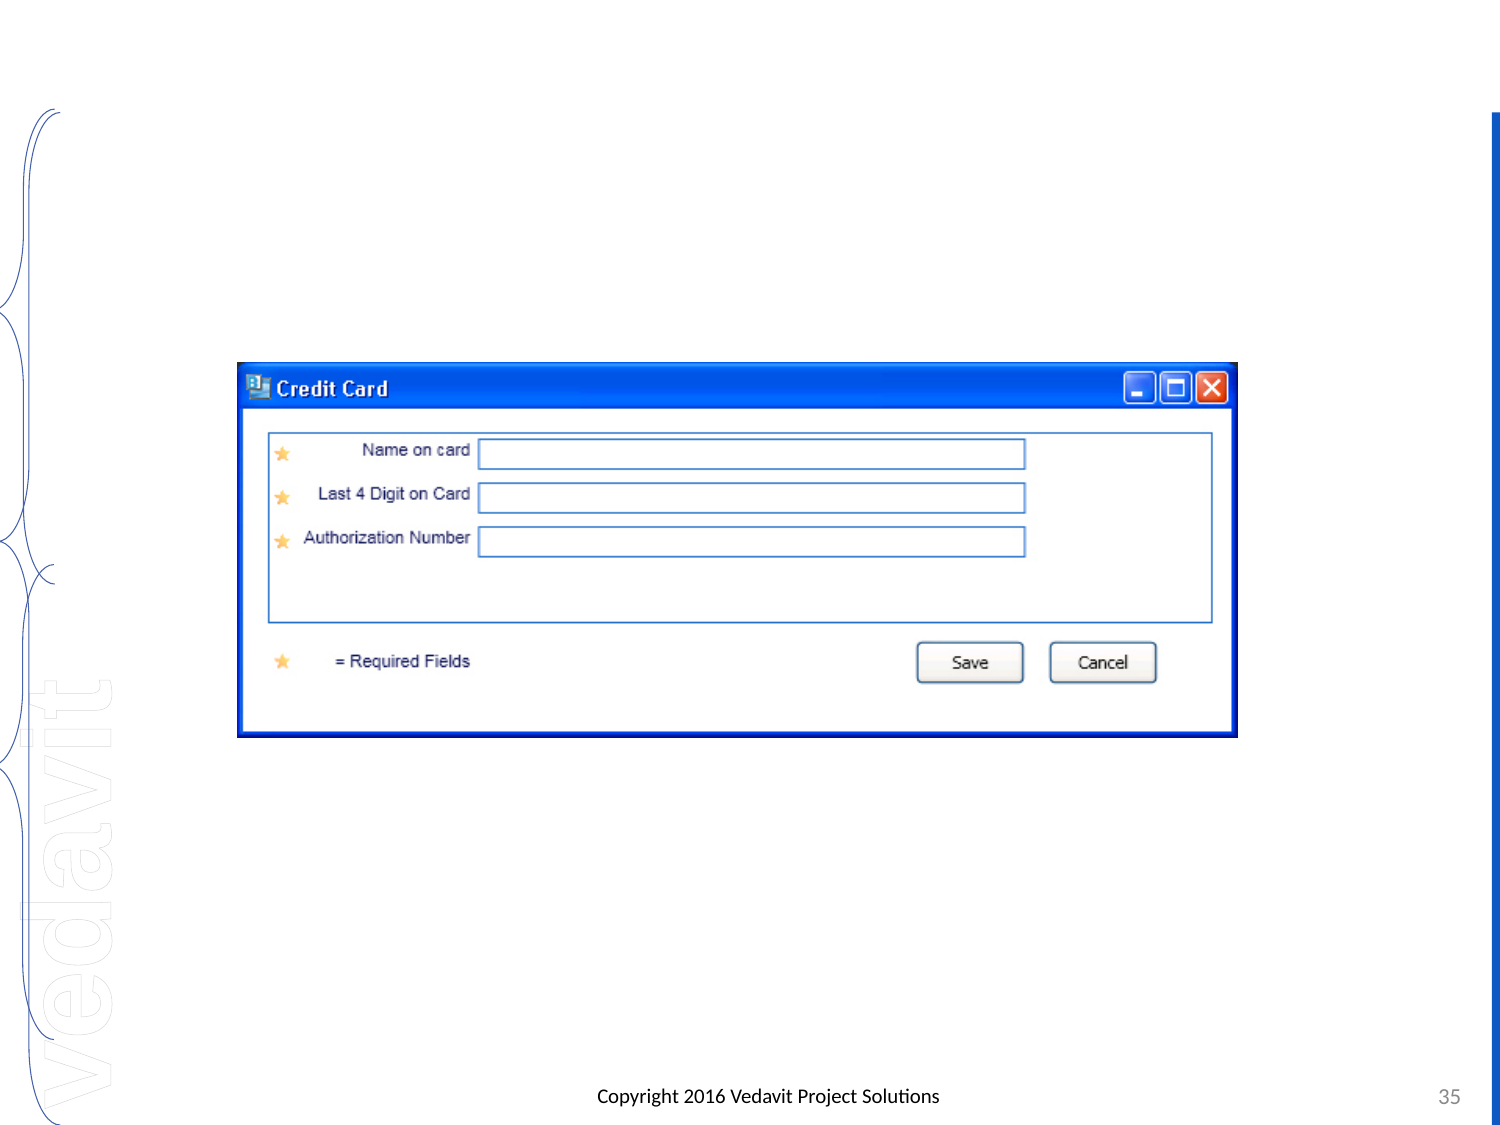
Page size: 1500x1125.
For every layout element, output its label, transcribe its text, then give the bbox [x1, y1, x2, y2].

slide_number 35 [1400, 1065, 1500, 1125]
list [237, 362, 1238, 738]
